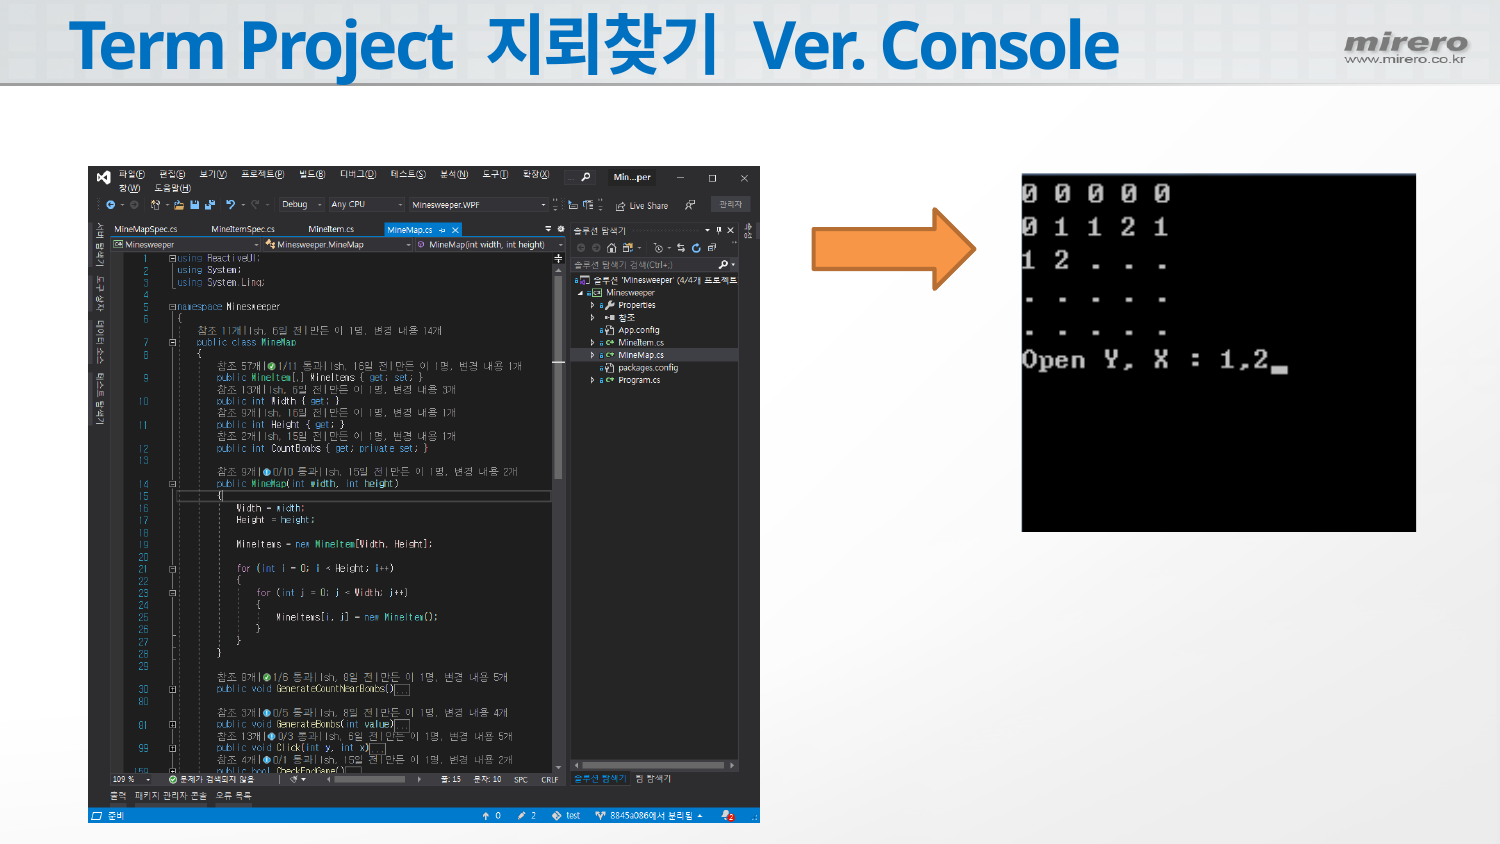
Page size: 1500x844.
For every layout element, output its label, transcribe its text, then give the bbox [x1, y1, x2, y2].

picture [0, 0, 1500, 844]
title Term Project 지뢰찾기 Ver. Console [53, 0, 1404, 86]
text_box [811, 207, 977, 291]
